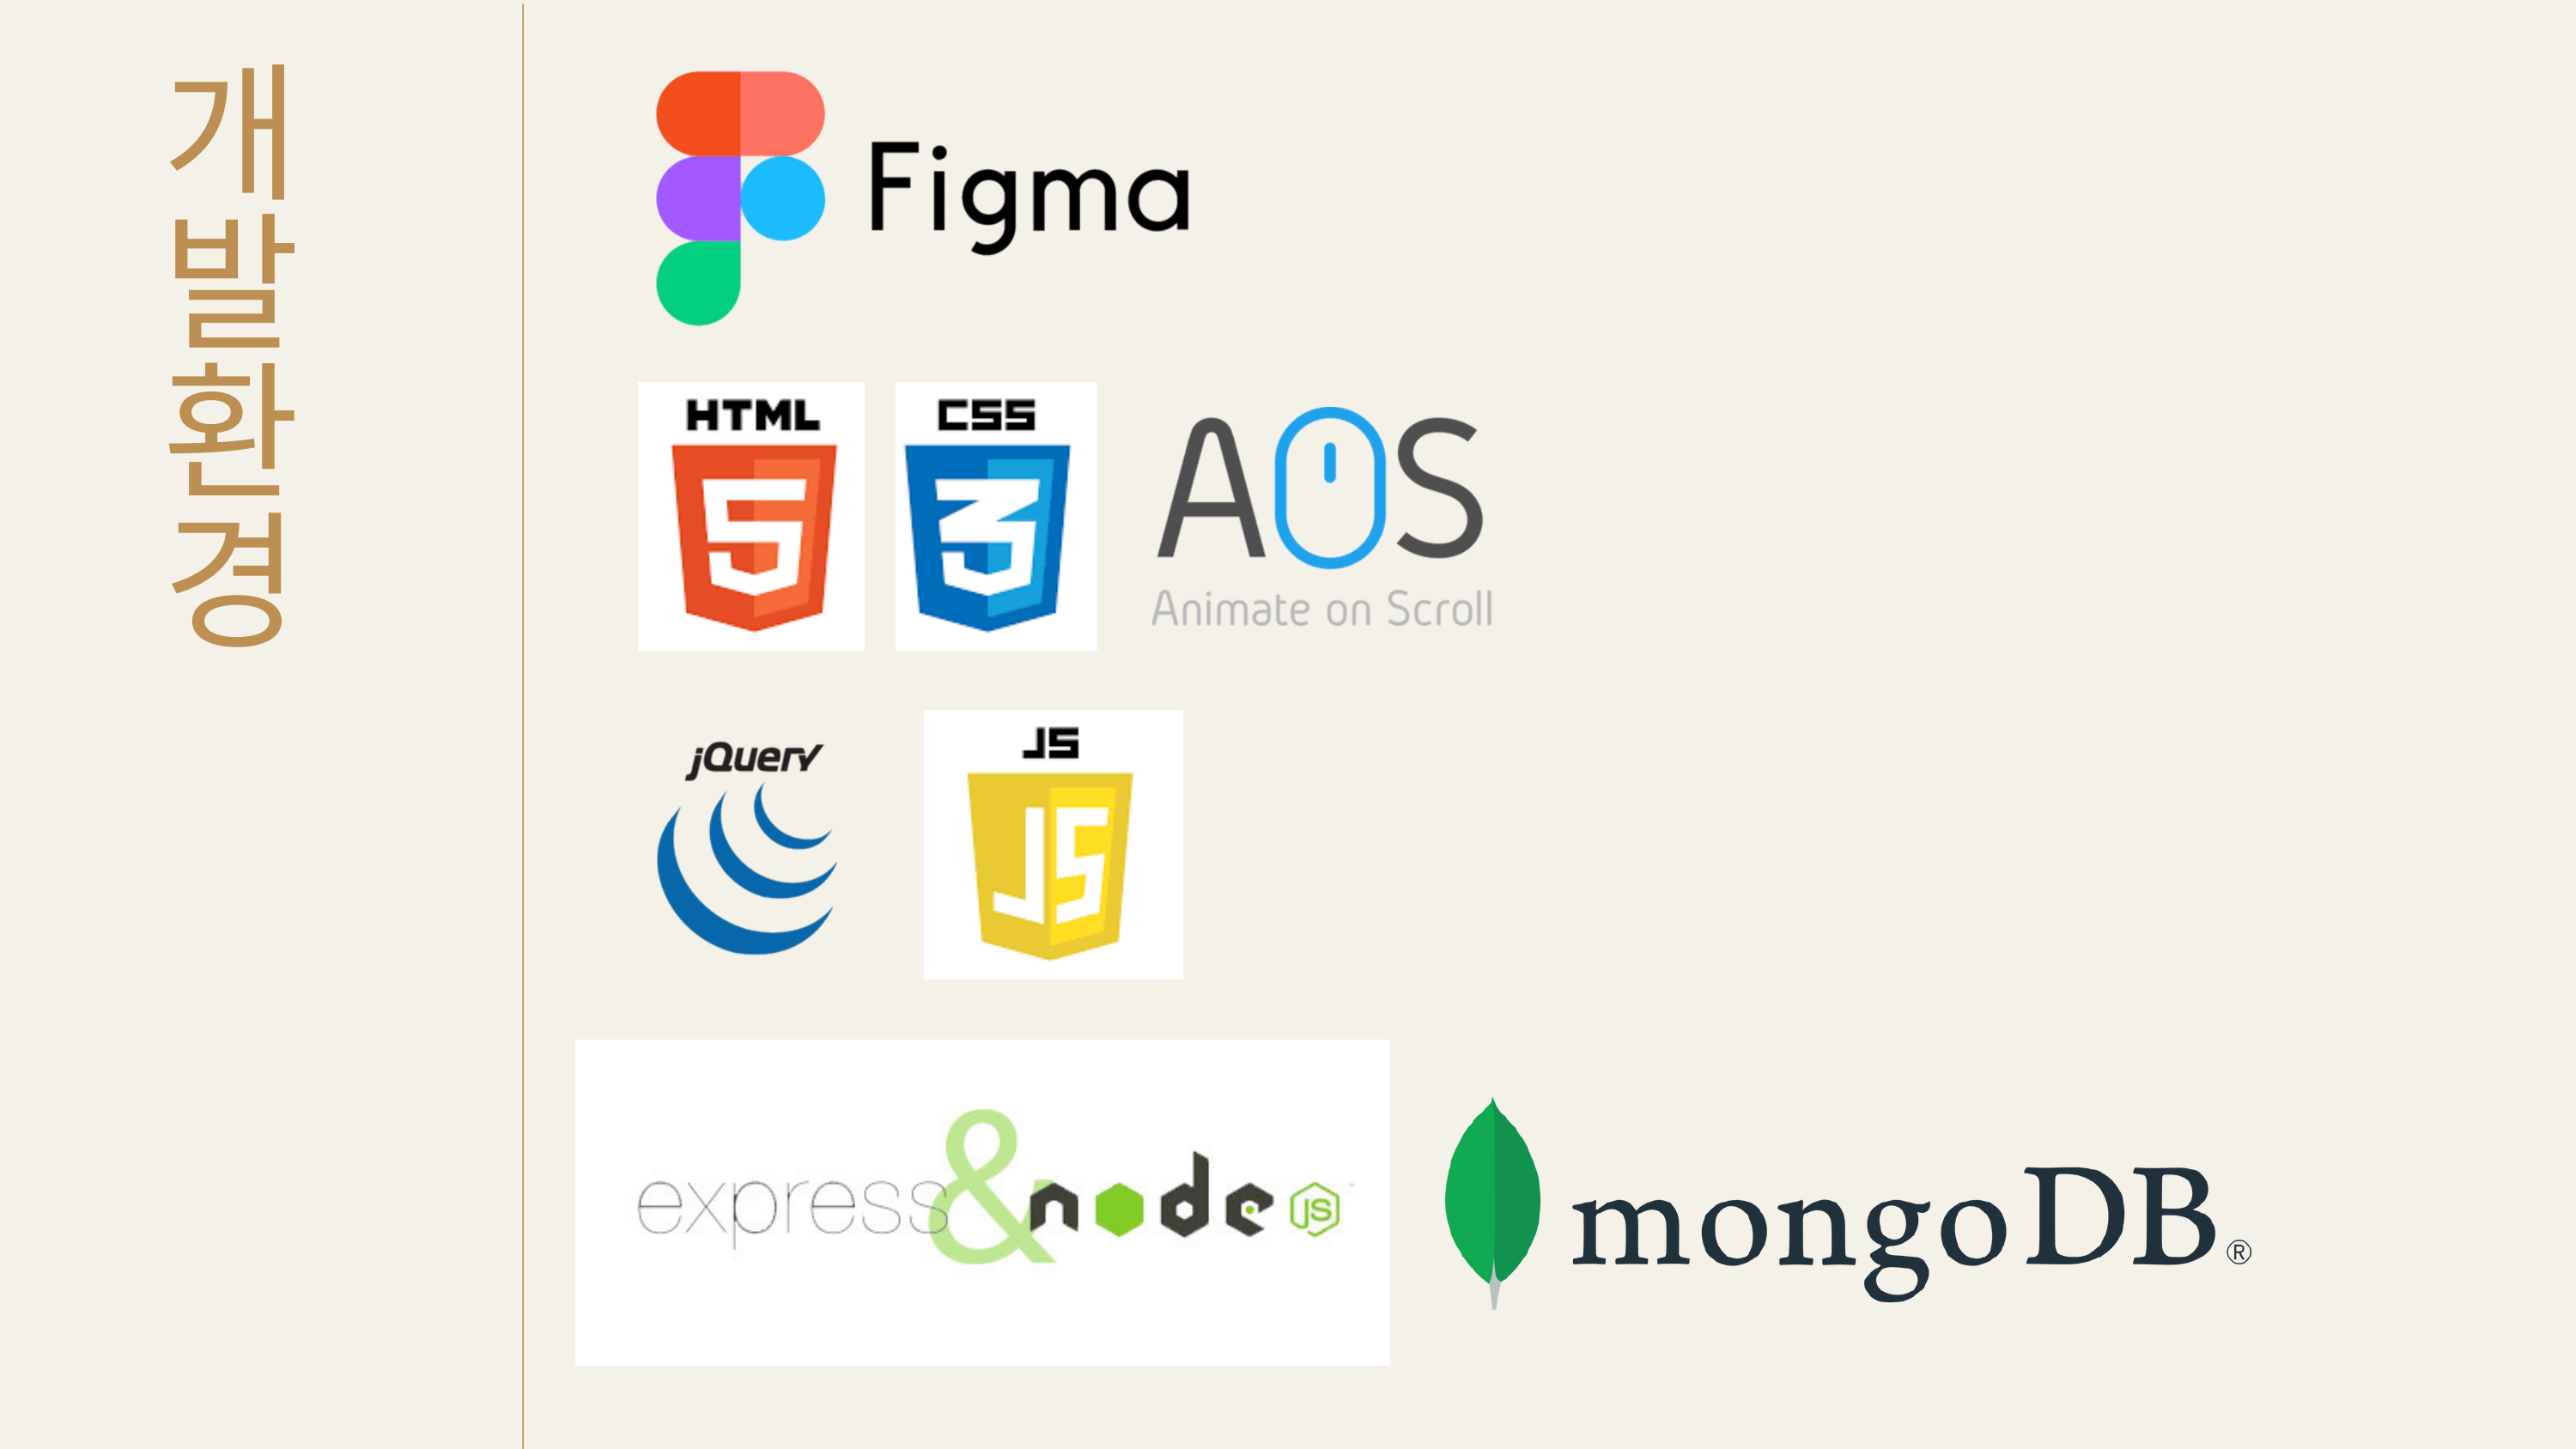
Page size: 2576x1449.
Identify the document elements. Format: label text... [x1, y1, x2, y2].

text_box [1151, 407, 1519, 626]
text_box [923, 710, 1184, 980]
text_box [638, 382, 866, 651]
text_box 개 발 환 경 [162, 69, 377, 666]
text_box [1440, 1093, 2256, 1313]
text_box [574, 1040, 1390, 1366]
text_box [617, 723, 874, 980]
text_box [895, 382, 1097, 651]
text_box [638, 39, 1207, 359]
